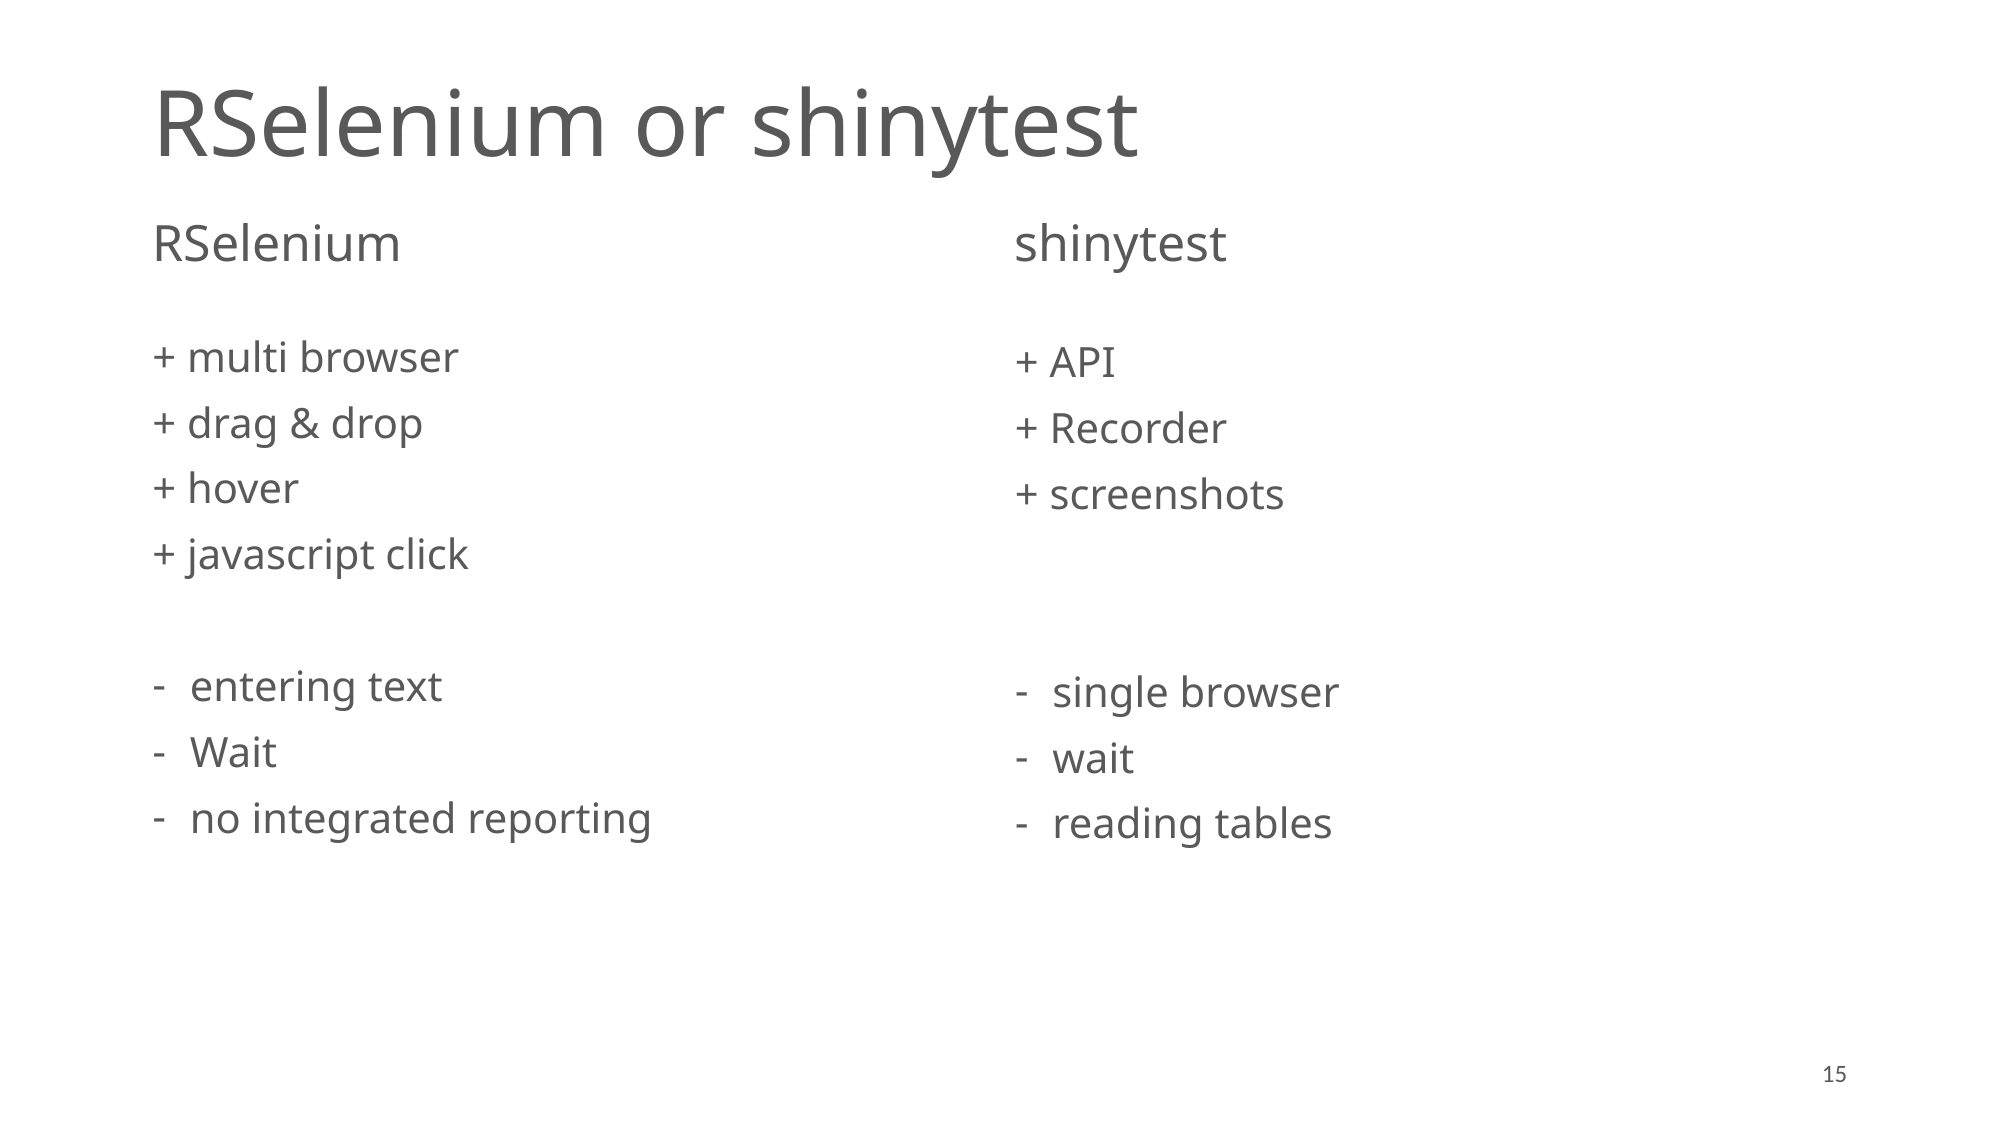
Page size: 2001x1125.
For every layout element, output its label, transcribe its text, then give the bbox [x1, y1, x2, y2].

text_box + API + Recorder + screenshots single browser wait reading tables [999, 334, 1863, 1048]
list + multi browser + drag & drop + hover + javascript click entering text Wait no integrated reporting [137, 328, 1000, 1043]
slide_number 15 [1412, 1042, 1863, 1103]
text_box shinytest [999, 194, 1863, 300]
title RSelenium or shinytest [137, 59, 1863, 194]
list RSelenium [137, 194, 999, 300]
